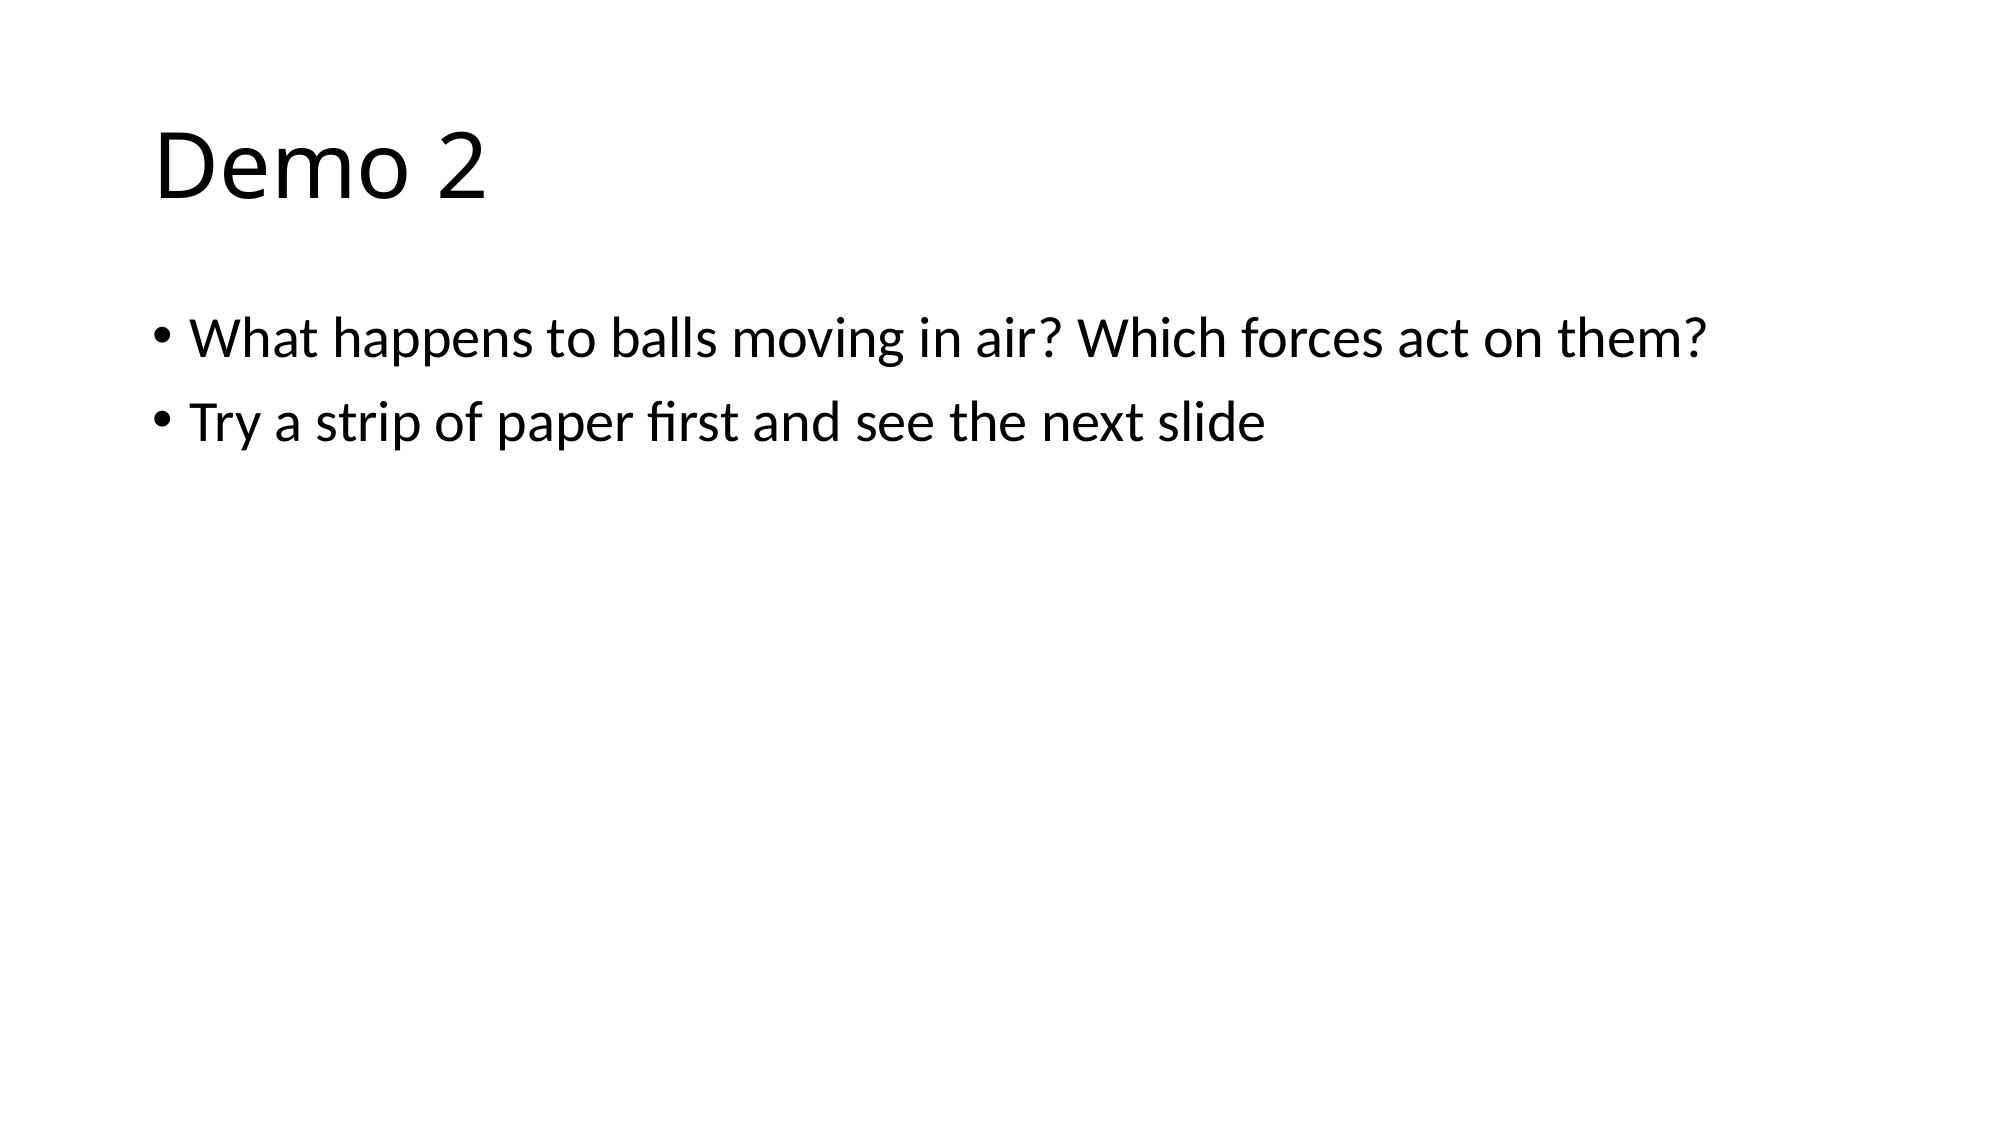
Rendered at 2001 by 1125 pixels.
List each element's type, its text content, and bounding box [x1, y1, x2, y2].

list What happens to balls moving in air? Which forces act on them? Try a strip of paper first and see the next slide [137, 299, 1863, 1014]
title Demo 2 [137, 59, 1863, 278]
